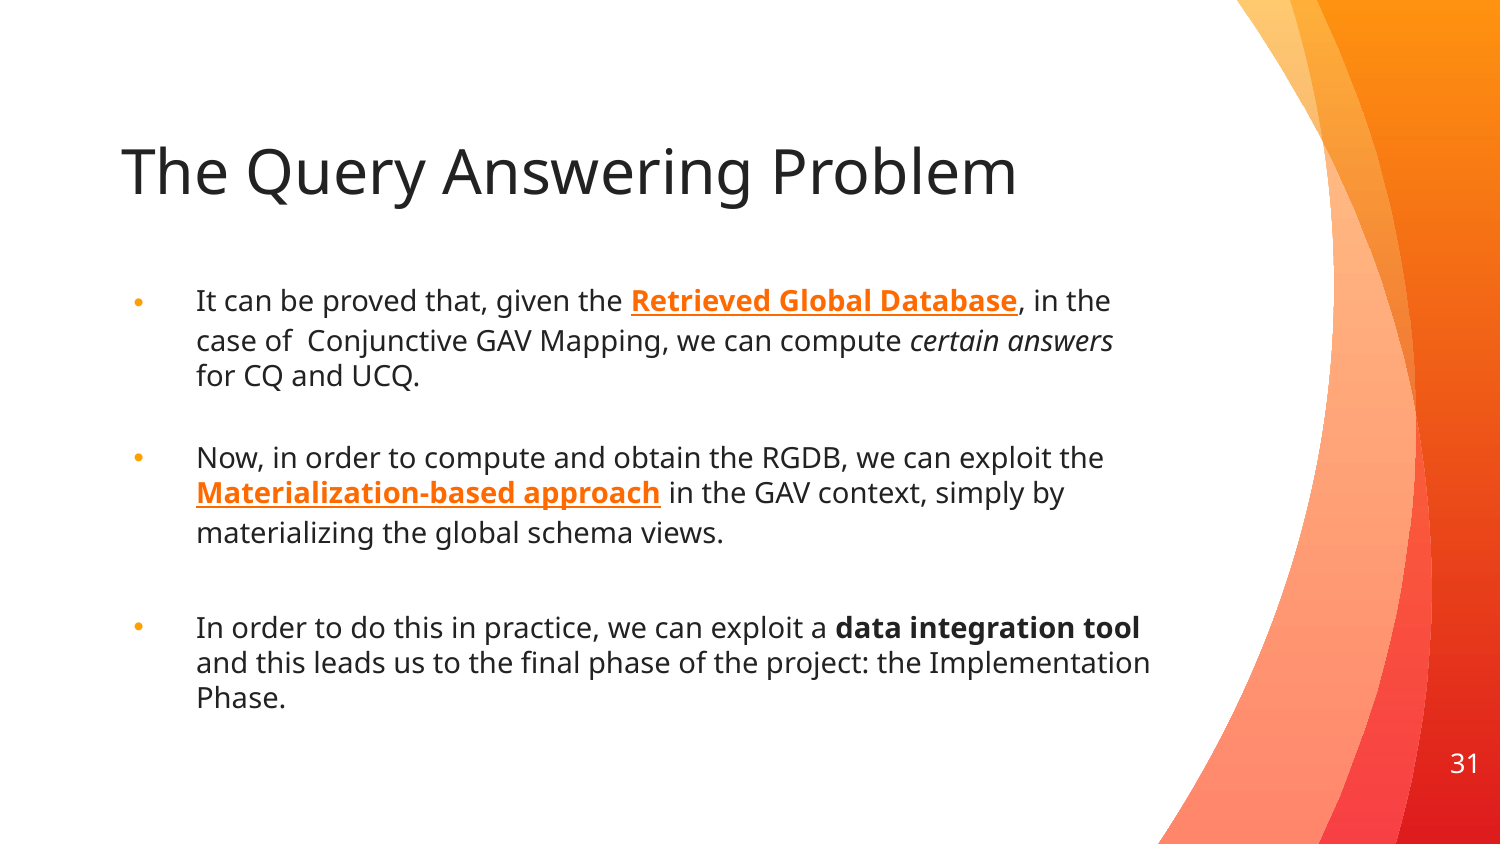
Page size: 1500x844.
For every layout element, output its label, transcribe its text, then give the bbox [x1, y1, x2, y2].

list It can be proved that, given the Retrieved Global Database, in the case of Conjunctive GAV Mapping, we can compute certain answers for CQ and UCQ. Now, in order to compute and obtain the RGDB, we can exploit the Materialization-based approach in the GAV context, simply by materializing the global schema views. In order to do this in practice, we can exploit a data integration tool and this leads us to the final phase of the project: the Implementation Phase. [121, 282, 1156, 714]
slide_number 31 [1391, 732, 1482, 797]
title The Query Answering Problem [121, 84, 1170, 207]
